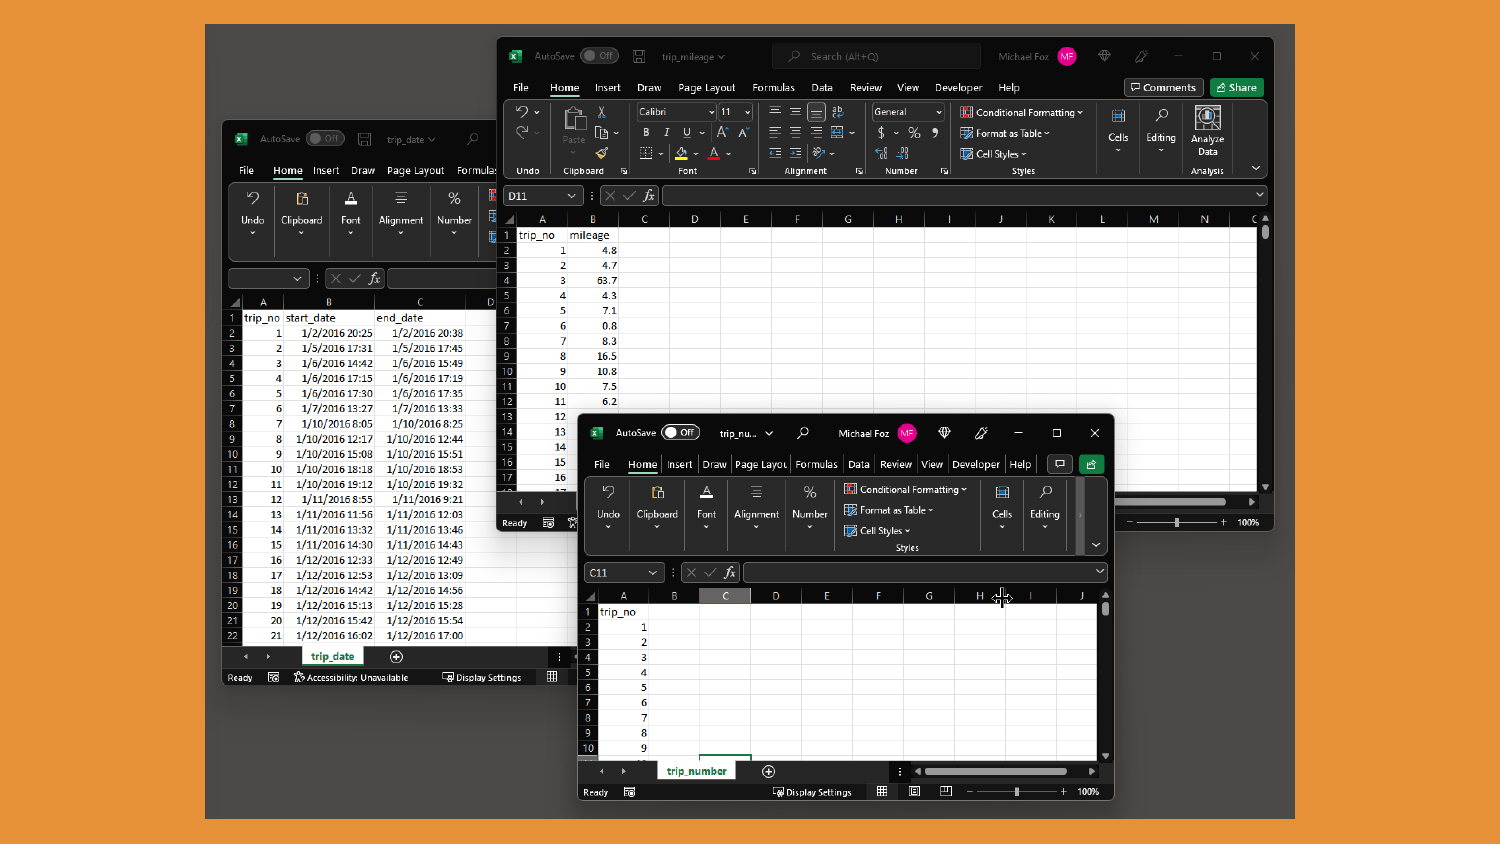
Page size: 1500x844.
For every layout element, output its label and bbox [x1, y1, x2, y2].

picture [204, 24, 1296, 819]
